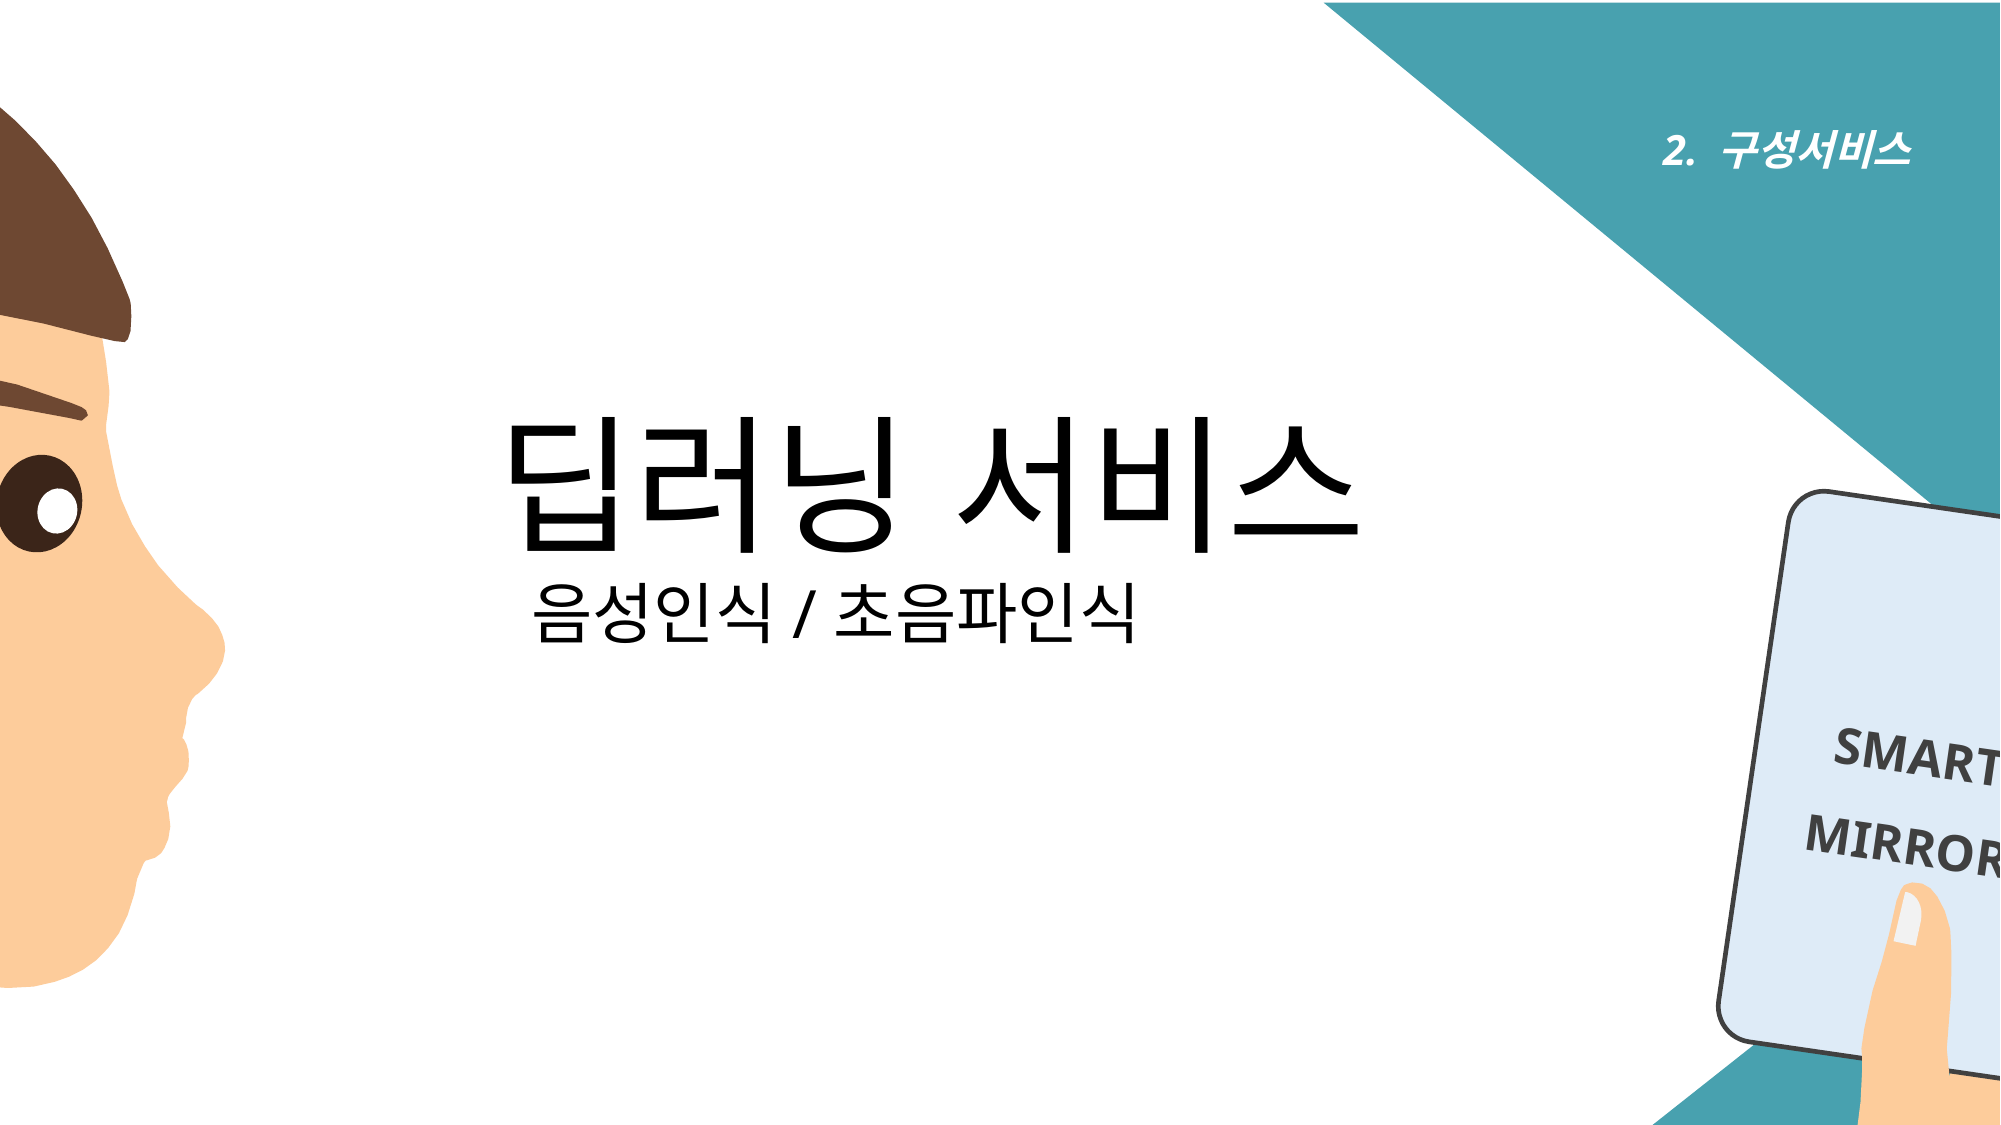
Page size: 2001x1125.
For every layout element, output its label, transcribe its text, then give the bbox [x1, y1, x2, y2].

text_box 딥러닝 서비스 음성인식/초음파인식 [481, 384, 1499, 659]
text_box [1650, 1045, 1751, 1125]
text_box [0, 17, 211, 1125]
text_box [1320, 1, 2000, 507]
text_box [1751, 507, 2000, 1125]
text_box 2. 구성서비스 [1597, 91, 1926, 182]
